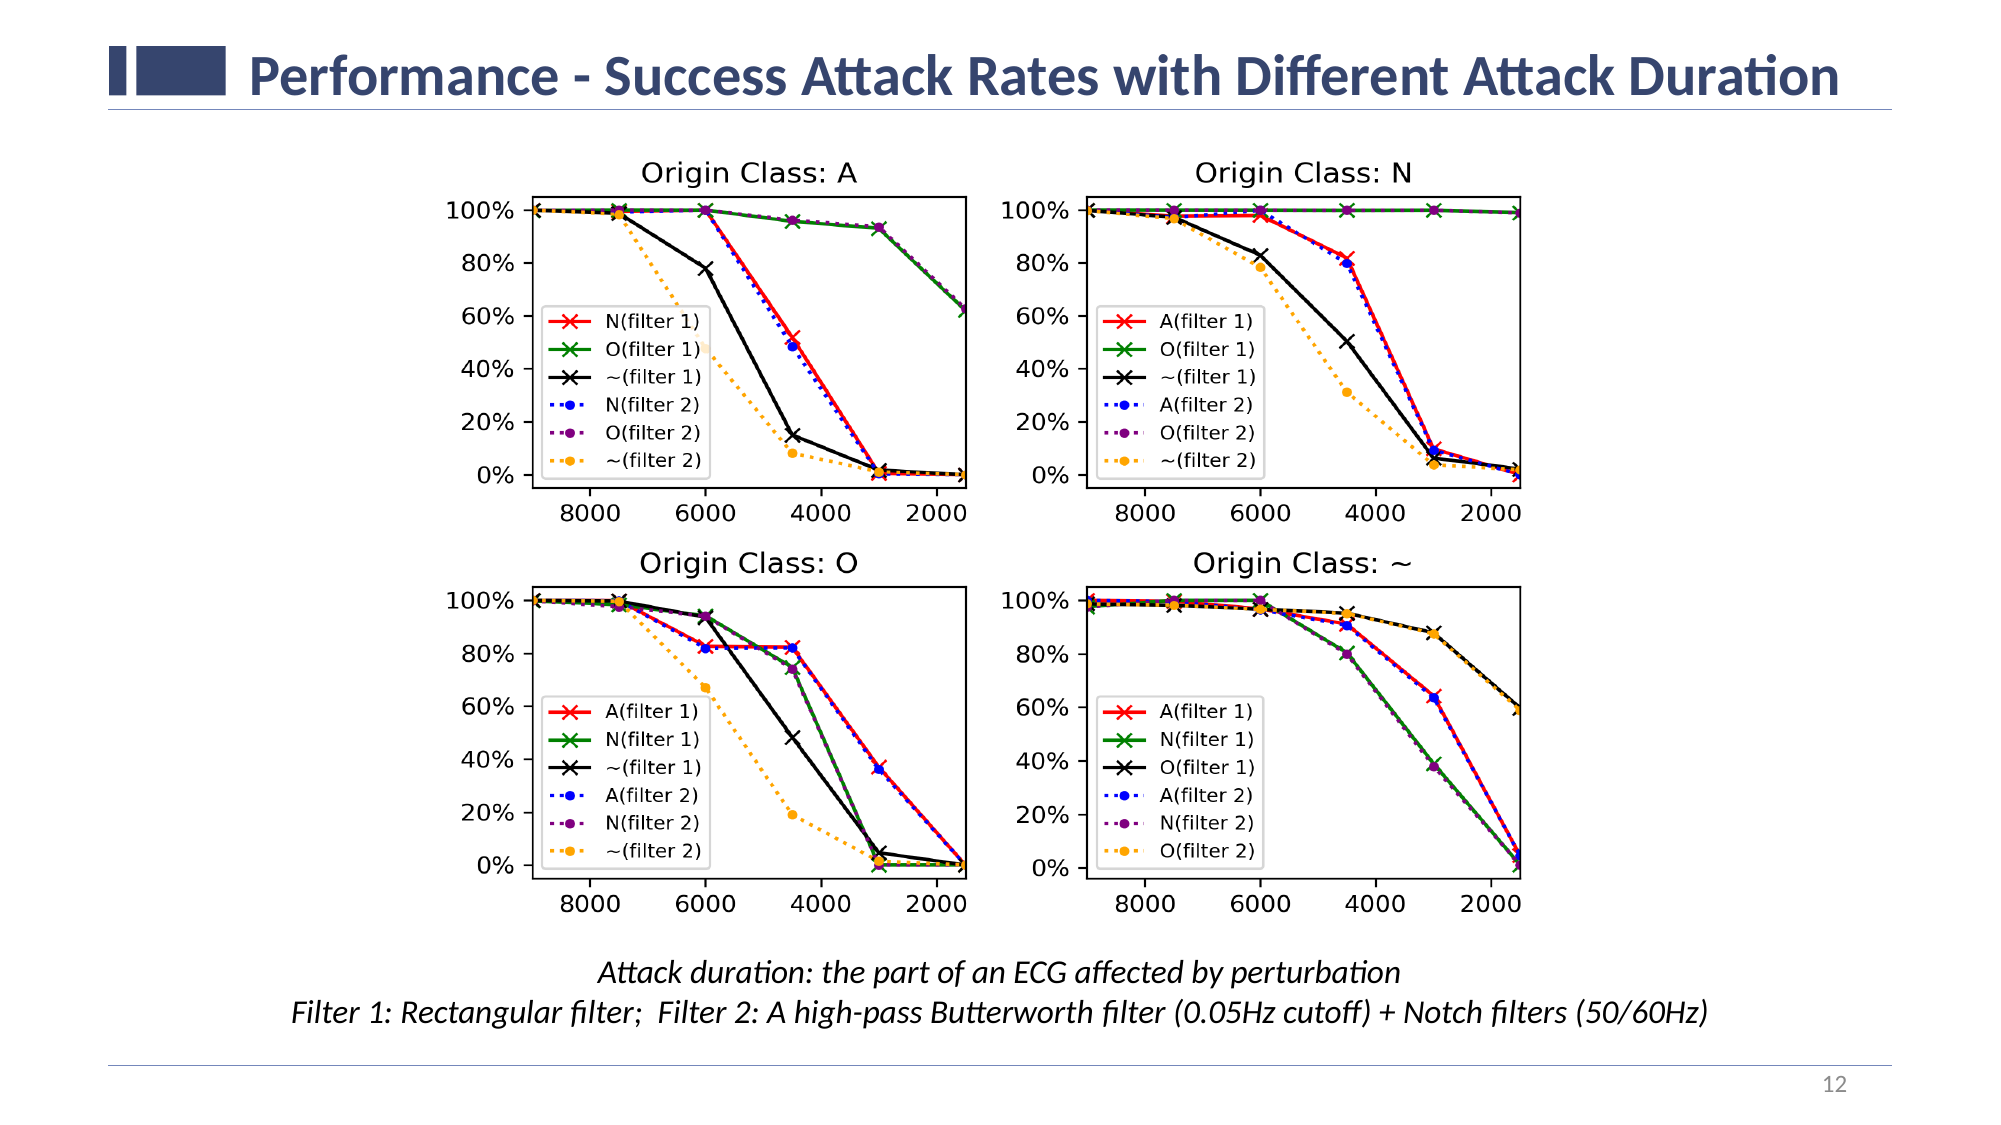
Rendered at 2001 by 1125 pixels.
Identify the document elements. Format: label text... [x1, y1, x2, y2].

list Performance - Success Attack Rates with Different Attack Duration [234, 37, 1911, 105]
picture [418, 137, 1554, 943]
text_box Attack duration: the part of an ECG affected by perturbation Filter 1: Rectangular ﬁlter; Filter 2: A high-pass Butterworth ﬁlter (0.05Hz cutoff) + Notch ﬁlters (50/60Hz) [82, 942, 1918, 1038]
slide_number 12 [1412, 1052, 1863, 1113]
